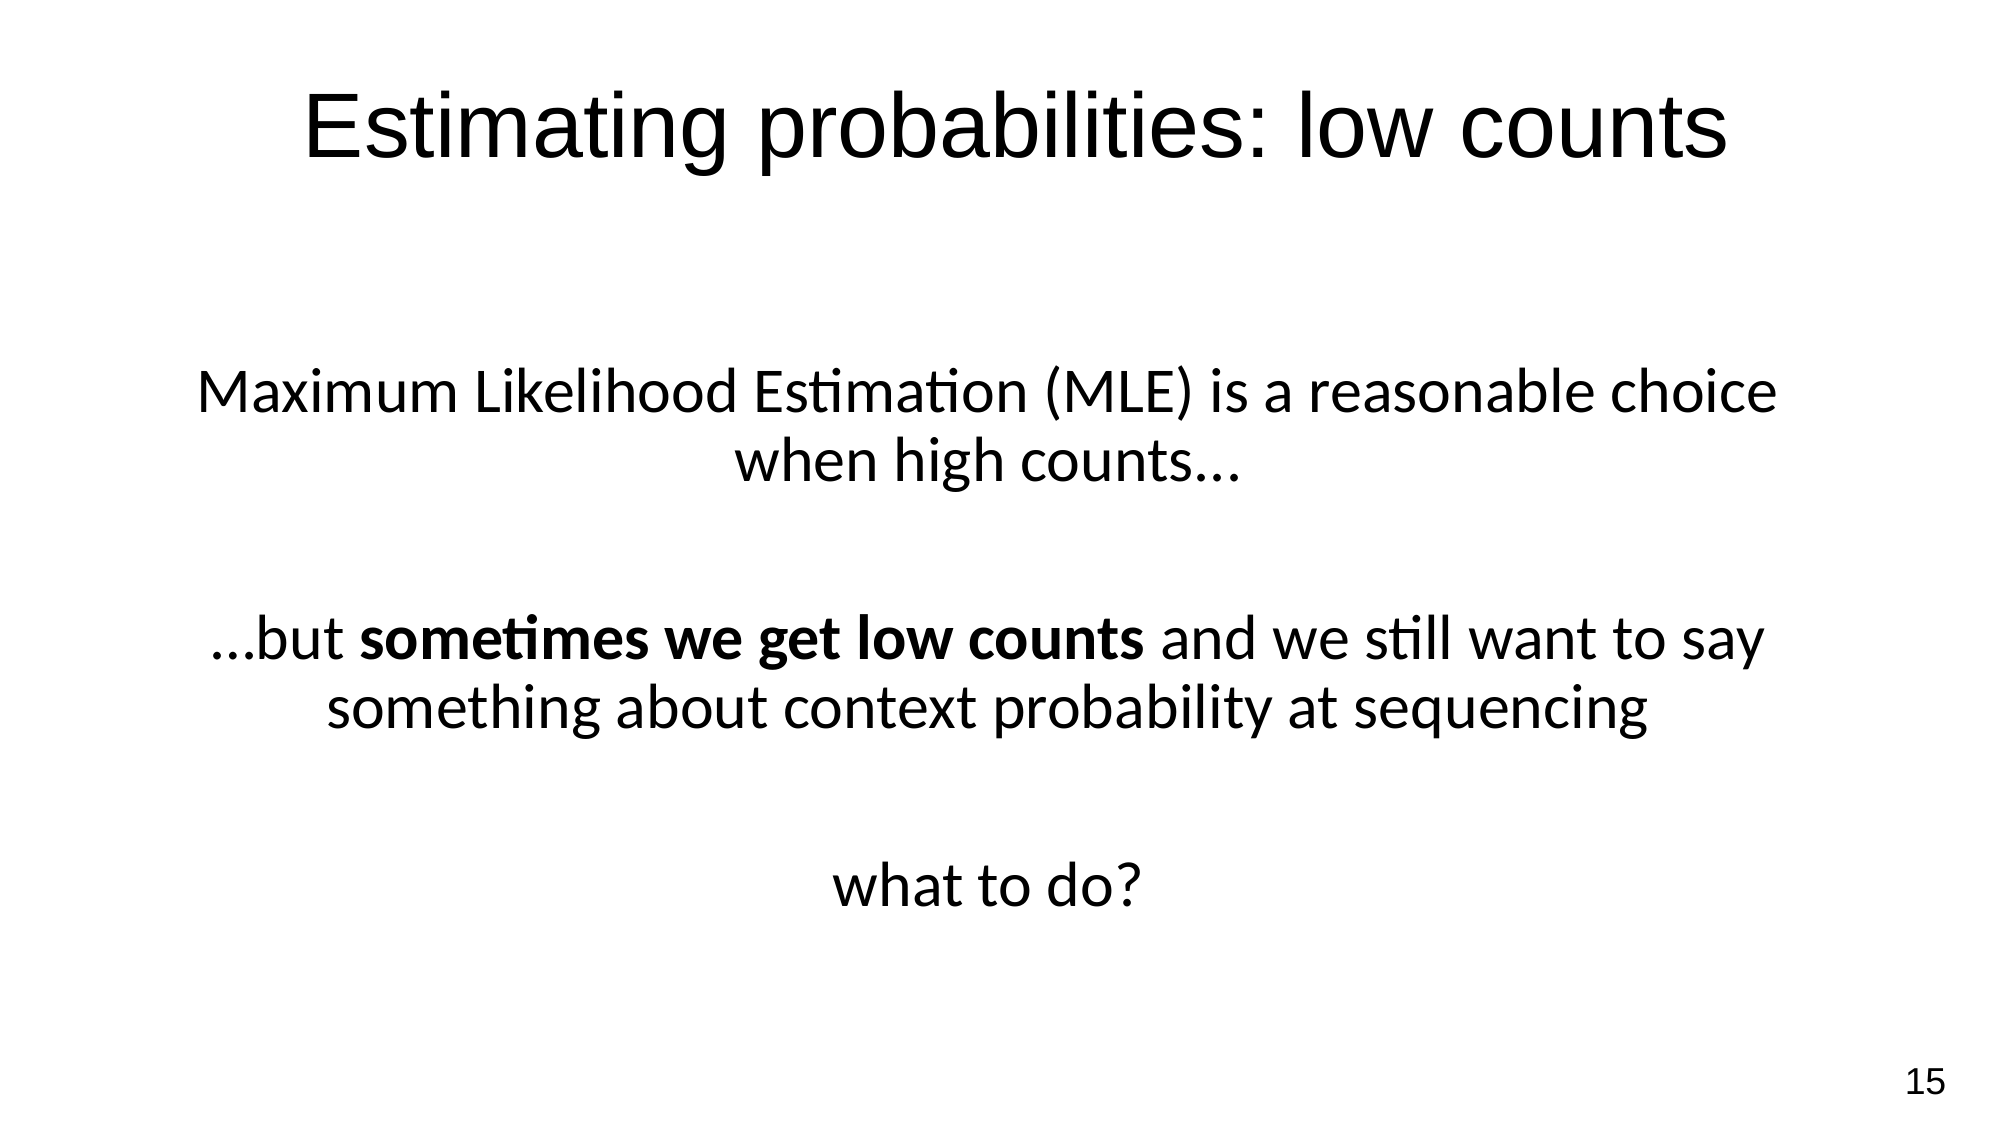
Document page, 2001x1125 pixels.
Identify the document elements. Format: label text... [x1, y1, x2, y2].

text_box Estimating probabilities: low counts [155, 12, 1880, 230]
text_box 15 [1890, 1049, 1962, 1107]
text_box Maximum Likelihood Estimation (MLE) is a reasonable choice when high counts... …but sometimes we get low counts and we still want to say something about context probability at sequencing what to do? [126, 349, 1851, 929]
